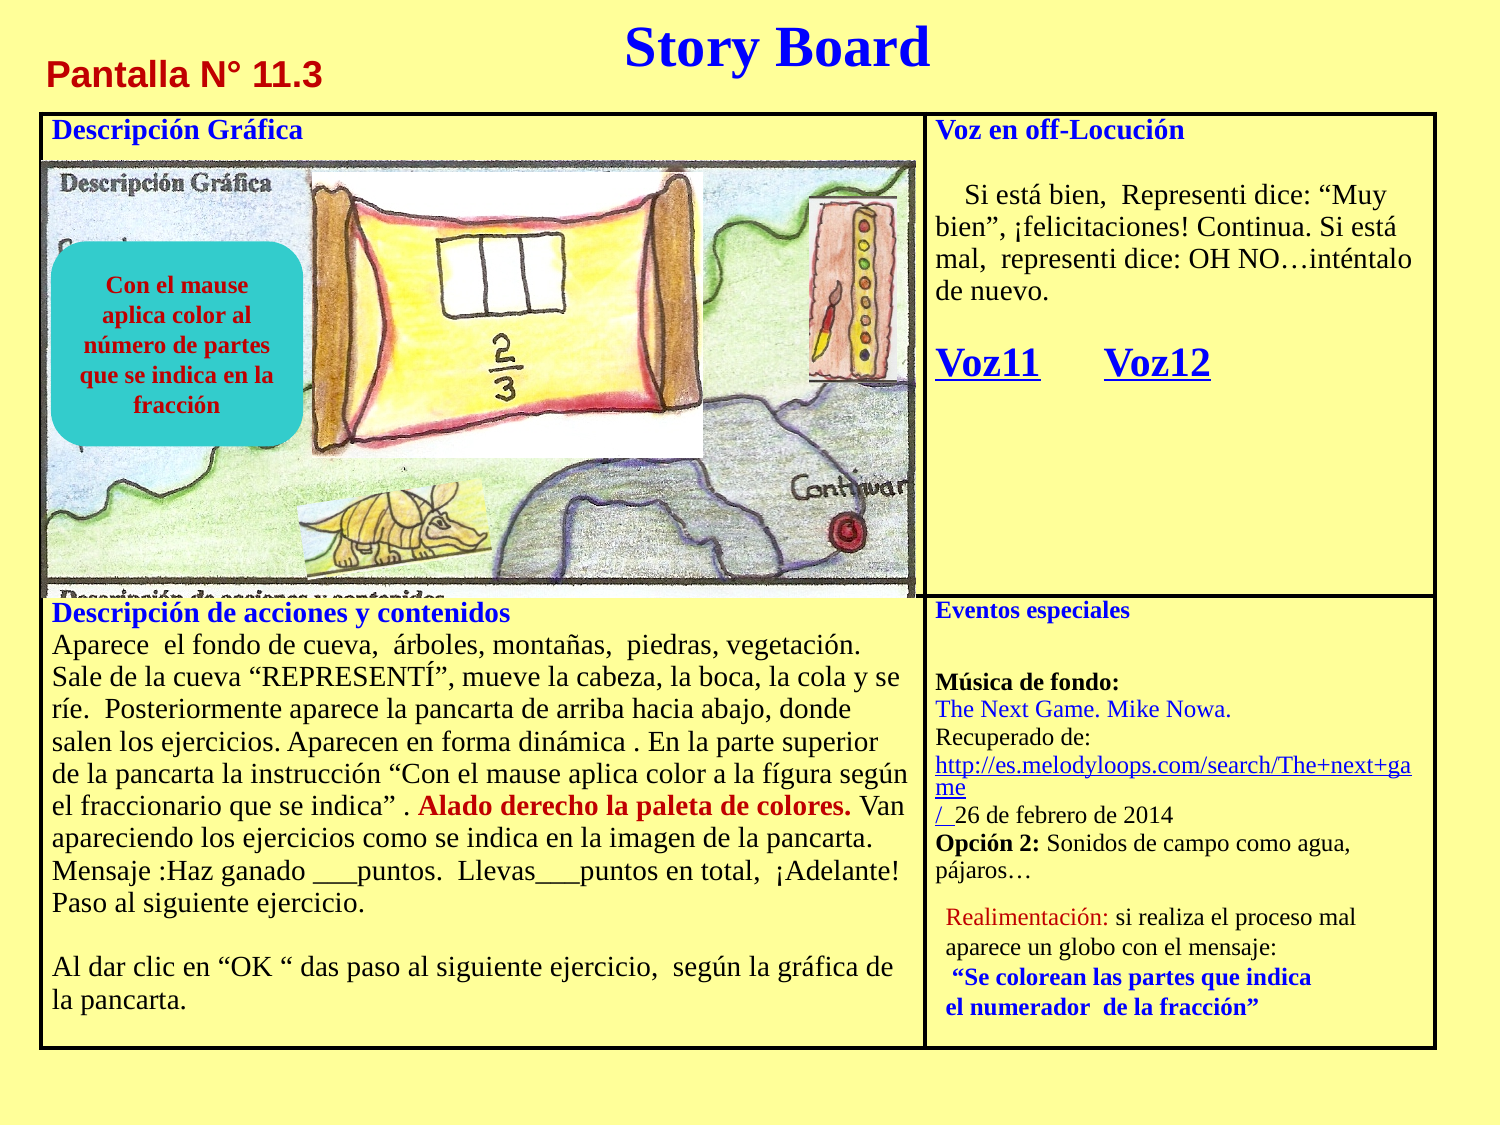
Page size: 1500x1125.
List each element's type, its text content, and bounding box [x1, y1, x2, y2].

table_header Descripción Gráfica [43, 116, 923, 594]
text_box Story Board [608, 0, 948, 131]
text_box Realimentación: si realiza el proceso mal aparece un globo con el mensaje: “Se colorean las partes que indica el numerador de la fracción” [930, 893, 1378, 1028]
table_header Voz en off-Locución Si está bien, Representi dice: “Muy bien”, ¡felicitaciones! Continua. Si está mal, representi dice: OH NO…inténtalo de nuevo. Voz11 Voz12 [927, 116, 1433, 594]
table_cell Eventos especiales Música de fondo: The Next Game. Mike Nowa. Recuperado de: http://es.melodyloops.com/search/The+next+game/ 26 de febrero de 2014 Opción 2: Sonidos de campo como agua, pájaros… [927, 598, 1433, 1046]
picture [40, 160, 916, 599]
text_box Pantalla N° 11.3 [31, 42, 339, 103]
table_cell Descripción de acciones y contenidos Aparece el fondo de cueva, árboles, montañas, piedras, vegetación. Sale de la cueva “REPRESENTÍ”, mueve la cabeza, la boca, la cola y se ríe. Posteriormente aparece la pancarta de arriba hacia abajo, donde salen los ejercicios. Aparecen en forma dinámica . En la parte superior de la pancarta la instrucción “Con el mause aplica color a la fígura según el fraccionario que se indica” . Alado derecho la paleta de colores. Van apareciendo los ejercicios como se indica en la imagen de la pancarta. Mensaje :Haz ganado ___puntos. Llevas___puntos en total, ¡Adelante! Paso al siguiente ejercicio. Al dar clic en “OK “ das paso al siguiente ejercicio, según la gráfica de la pancarta. [43, 598, 923, 1046]
